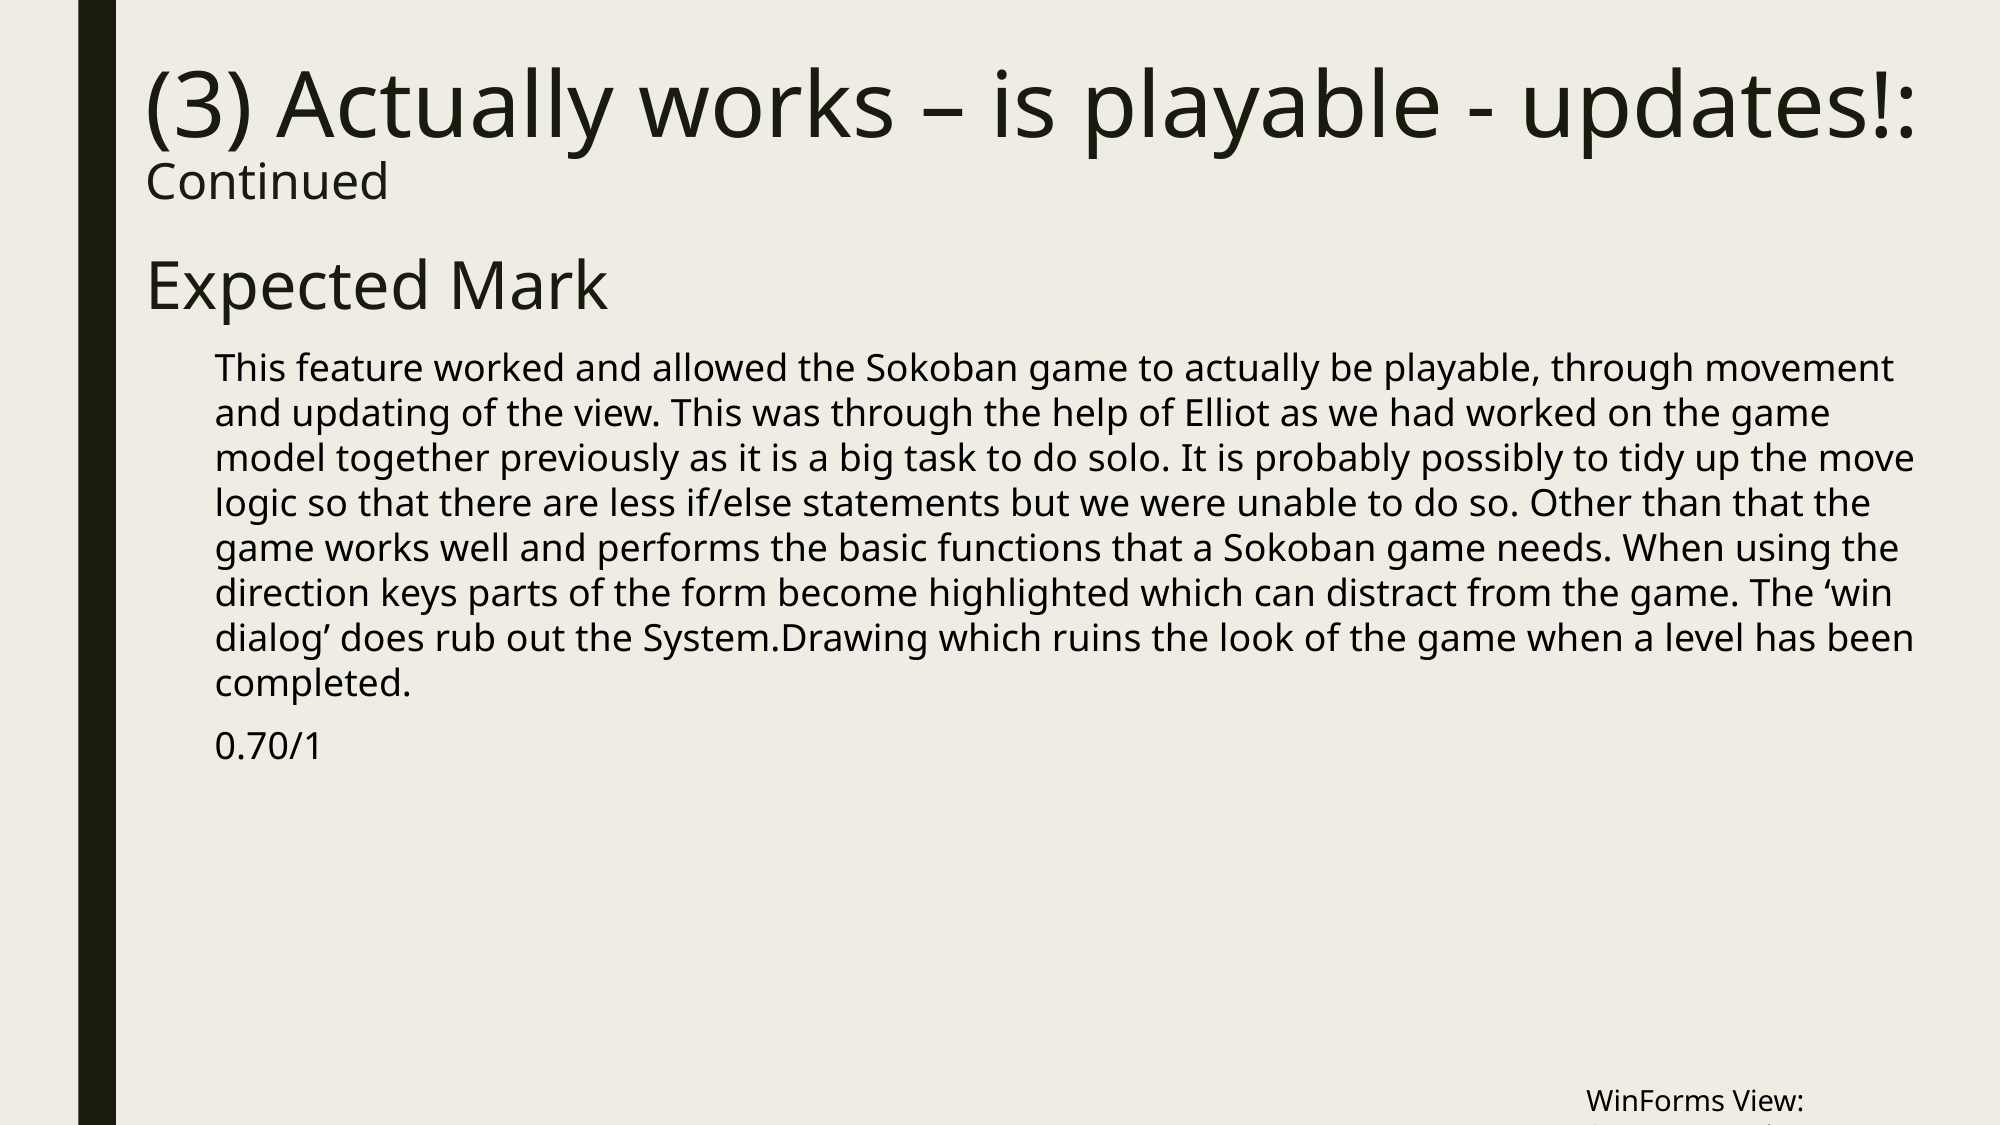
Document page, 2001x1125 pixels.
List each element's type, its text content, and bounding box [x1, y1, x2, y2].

text_box 0.70/1 [199, 714, 1948, 775]
text_box Expected Mark [130, 244, 748, 368]
text_box WinForms View: System.Drawing [1571, 1074, 2000, 1125]
text_box This feature worked and allowed the Sokoban game to actually be playable, through movement and updating of the view. This was through the help of Elliot as we had worked on the game model together previously as it is a big task to do solo. It is probably possibly to tidy up the move logic so that there are less if/else statements but we were unable to do so. Other than that the game works well and performs the basic functions that a Sokoban game needs. When using the direction keys parts of the form become highlighted which can distract from the game. The ‘win dialog’ does rub out the System.Drawing which ruins the look of the game when a level has been completed. [199, 337, 1941, 712]
title (3) Actually works – is playable - updates!: Continued [130, 51, 2000, 296]
